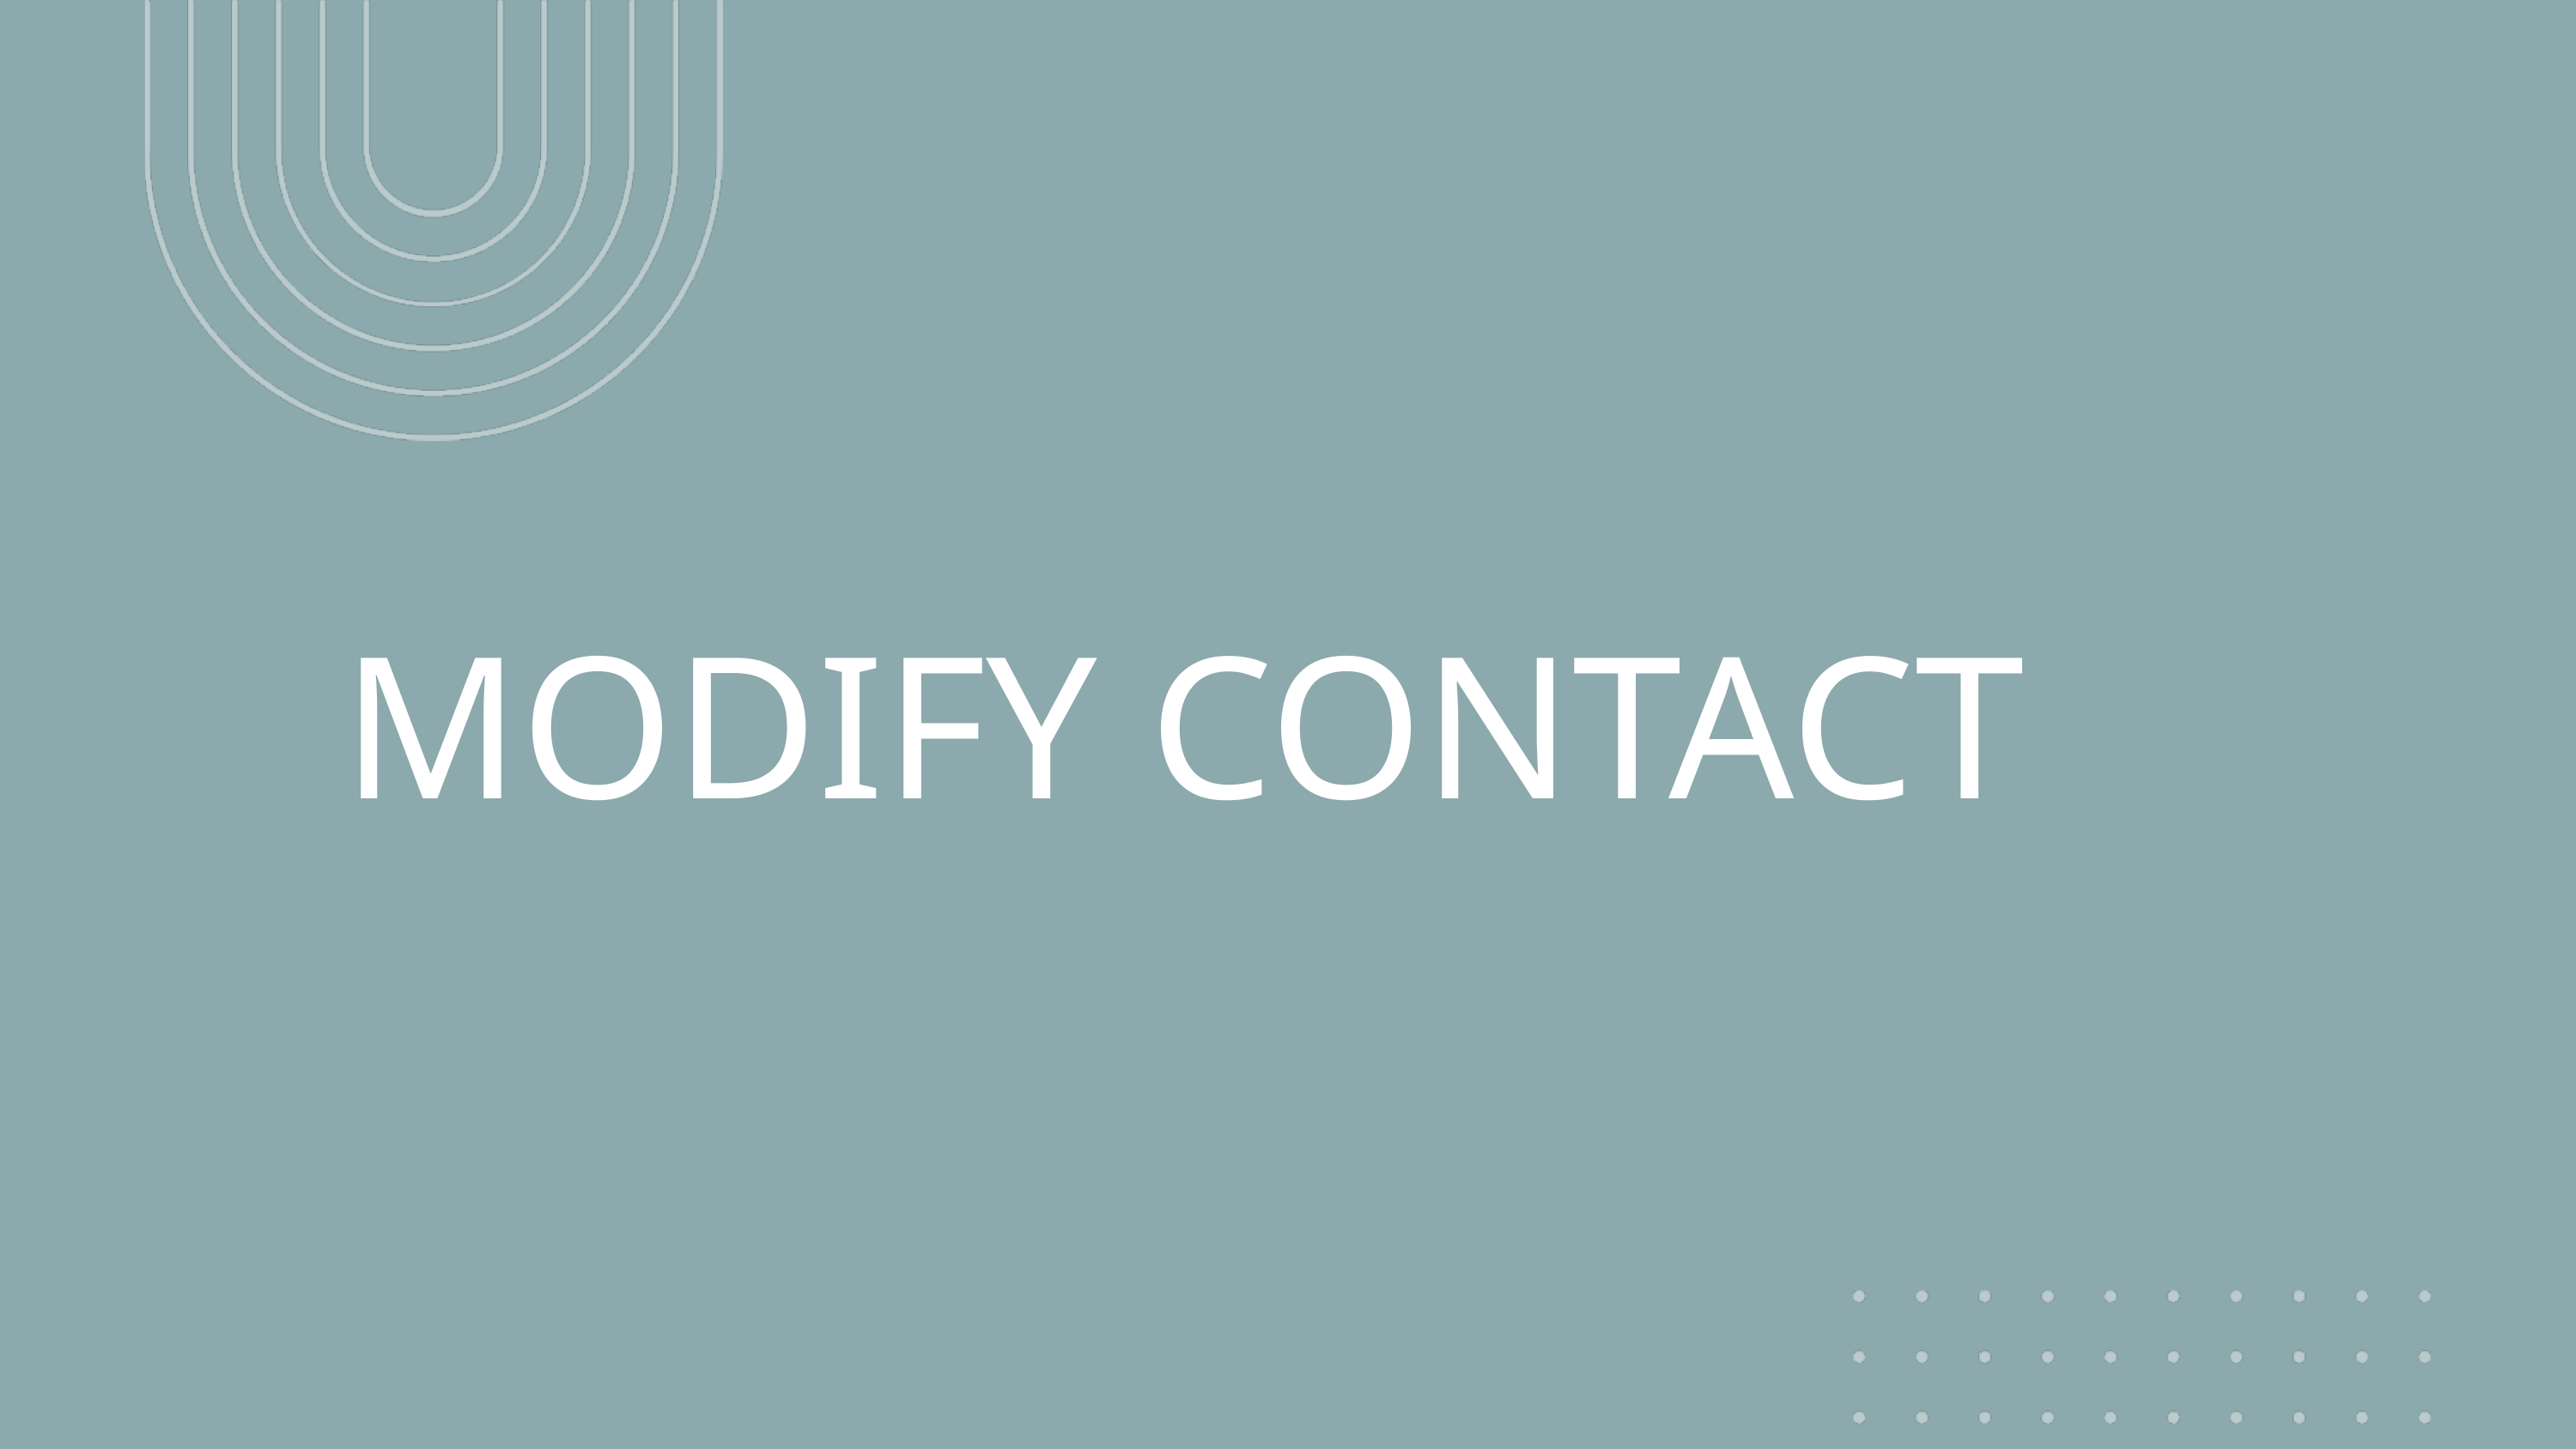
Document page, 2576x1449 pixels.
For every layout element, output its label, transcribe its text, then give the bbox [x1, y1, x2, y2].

text_box [144, 0, 723, 441]
text_box MODIFY CONTACT [342, 621, 2234, 838]
text_box [1853, 1290, 2432, 1449]
